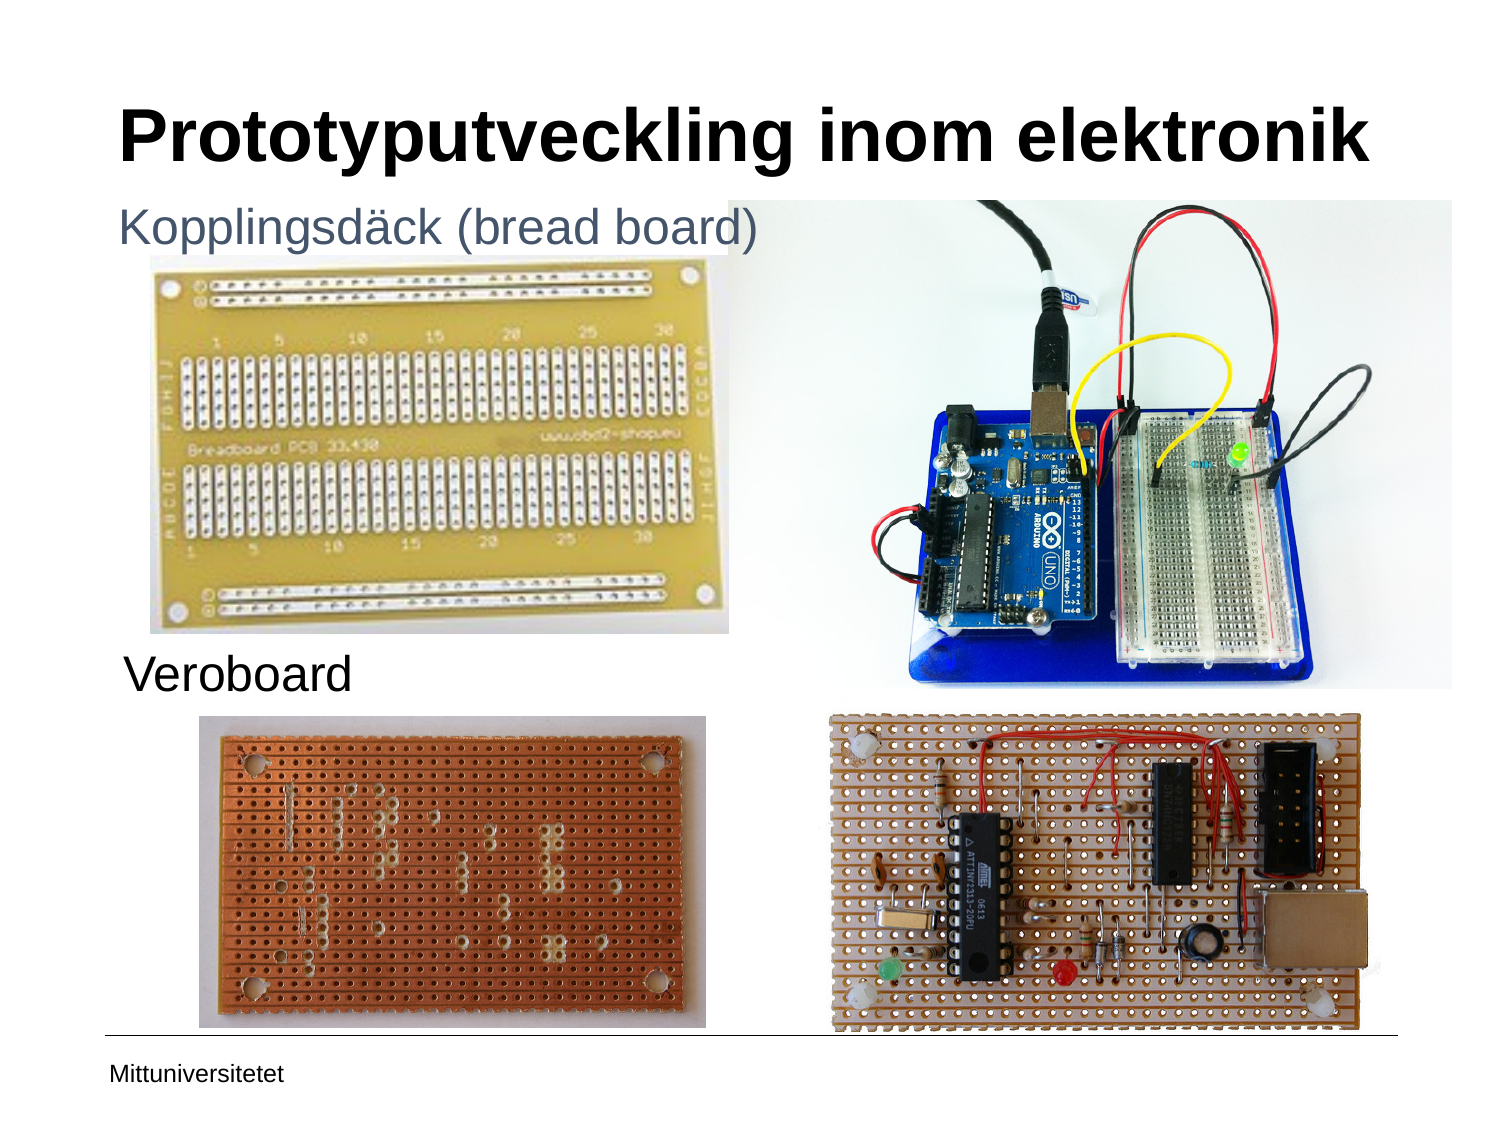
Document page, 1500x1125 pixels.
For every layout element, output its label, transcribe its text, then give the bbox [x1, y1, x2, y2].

picture [199, 716, 706, 1028]
text_box Veroboard [108, 633, 1419, 710]
list Kopplingsdäck (bread board) [103, 186, 1402, 256]
picture [818, 694, 1381, 1032]
picture [150, 200, 1452, 689]
title Prototyputveckling inom elektronik [103, 93, 1402, 186]
